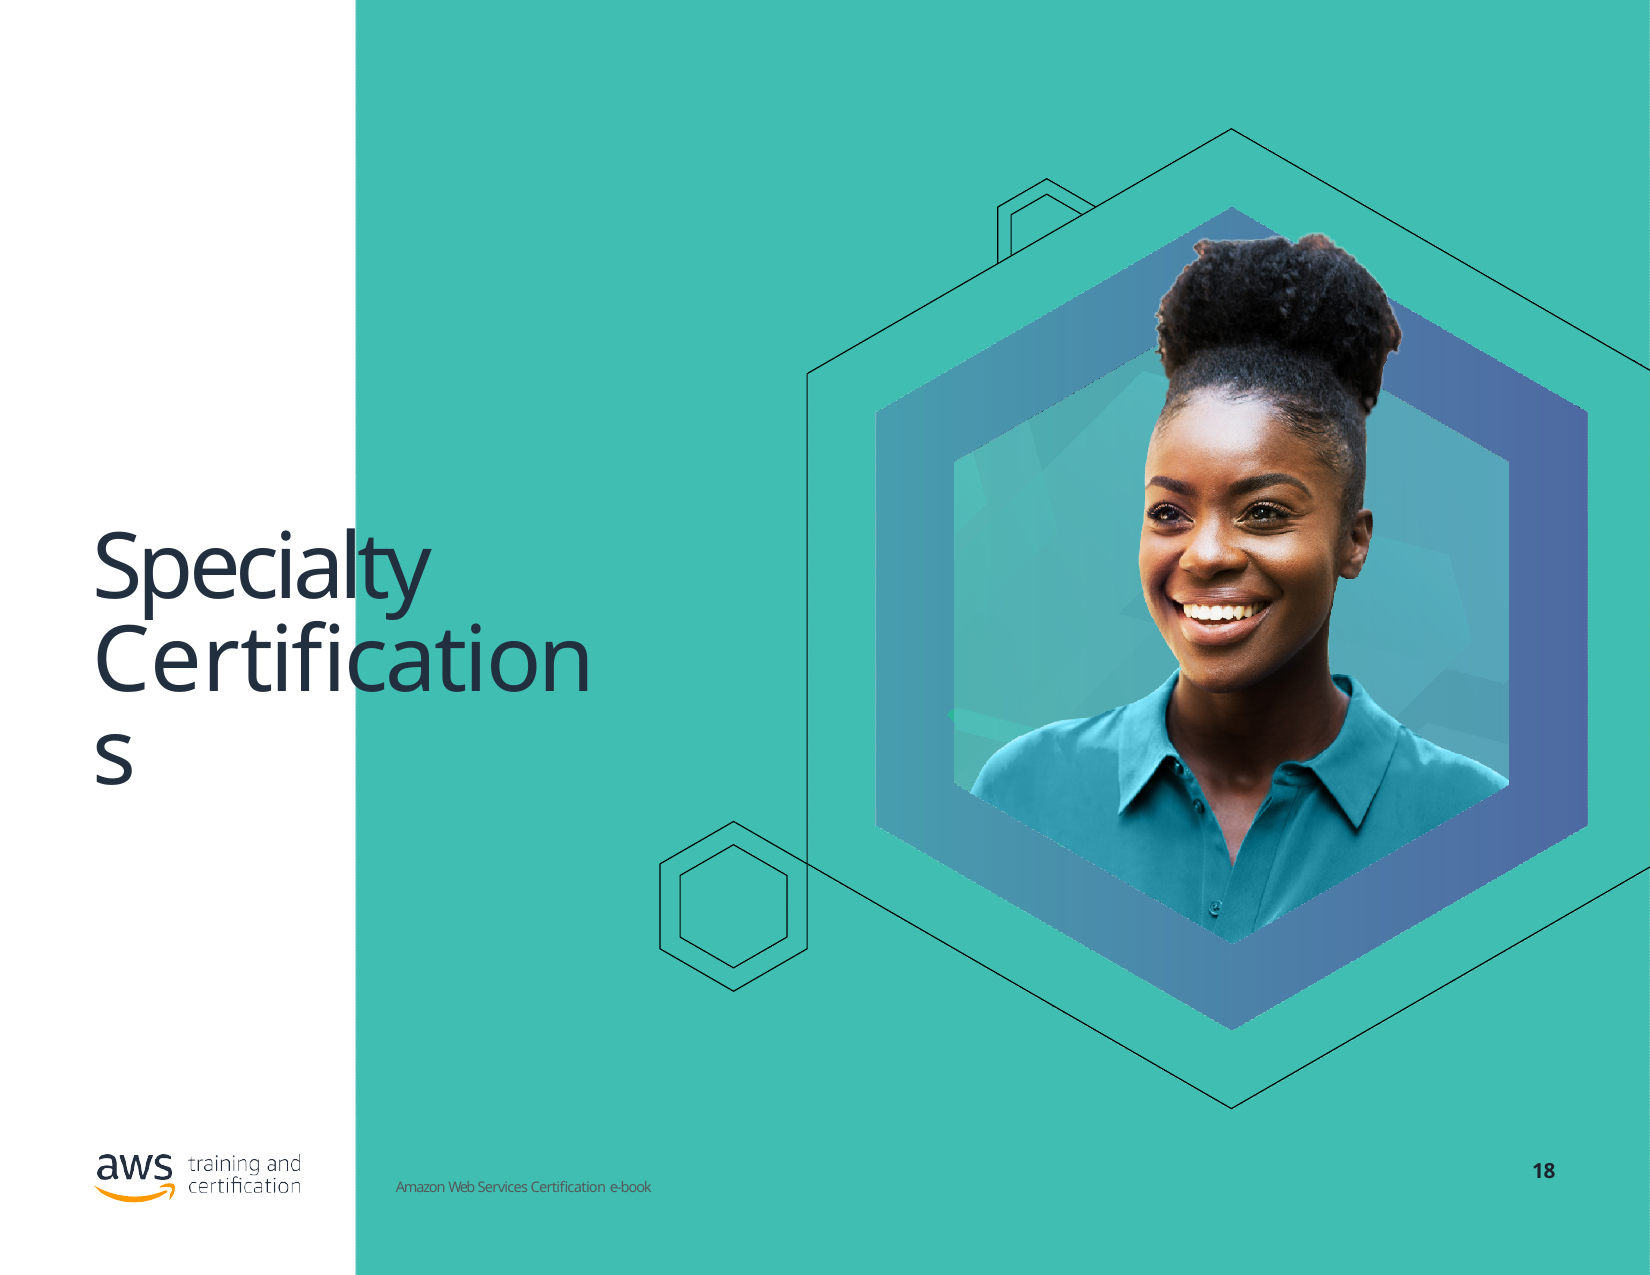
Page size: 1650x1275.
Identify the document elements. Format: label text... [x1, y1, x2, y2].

picture [188, 1154, 300, 1193]
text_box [92, 1154, 175, 1203]
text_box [354, 0, 1650, 1275]
title Specialty Certifications [90, 504, 349, 804]
